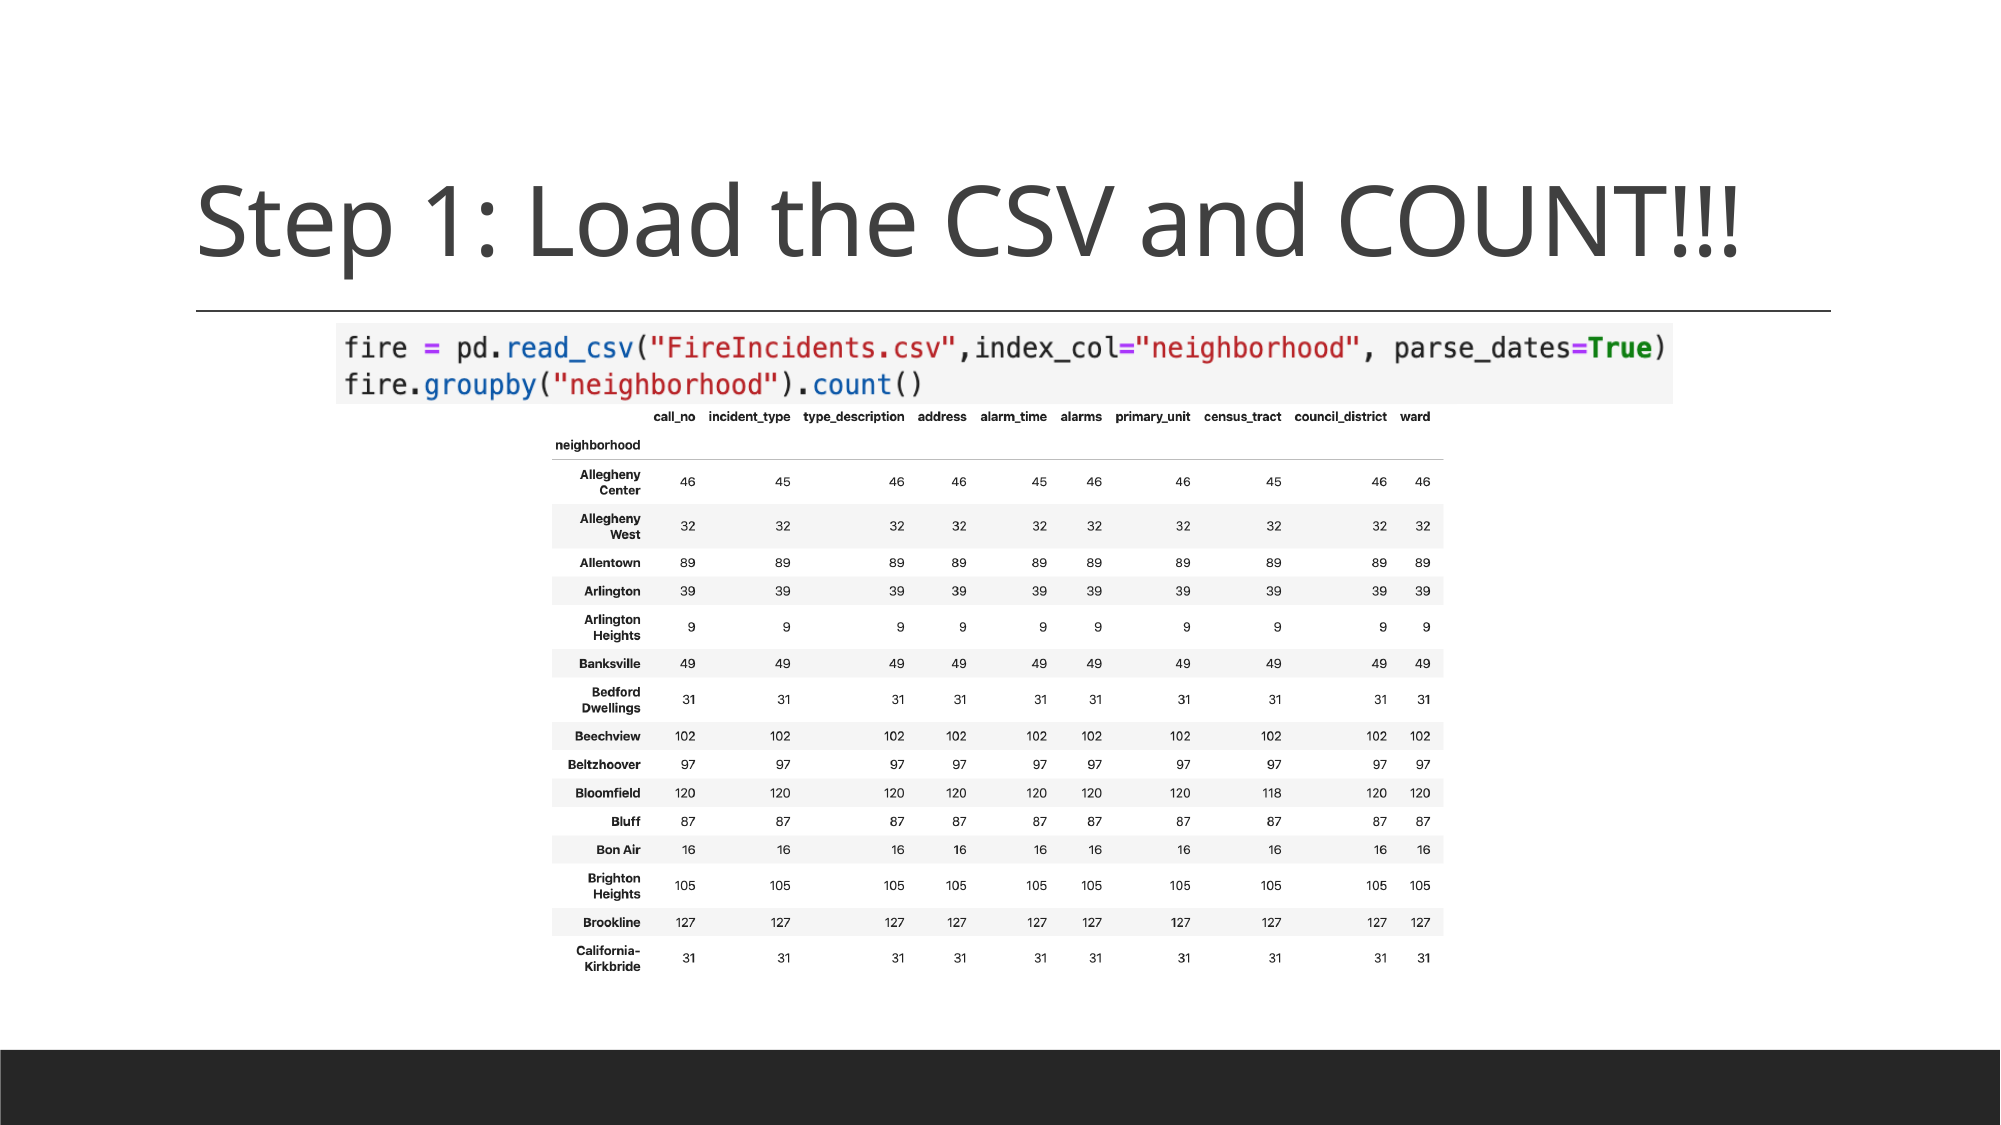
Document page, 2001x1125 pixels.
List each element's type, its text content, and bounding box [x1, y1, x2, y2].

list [551, 412, 1458, 978]
title Step 1: Load the CSV and COUNT!!! [180, 47, 1830, 285]
picture [335, 322, 1674, 405]
